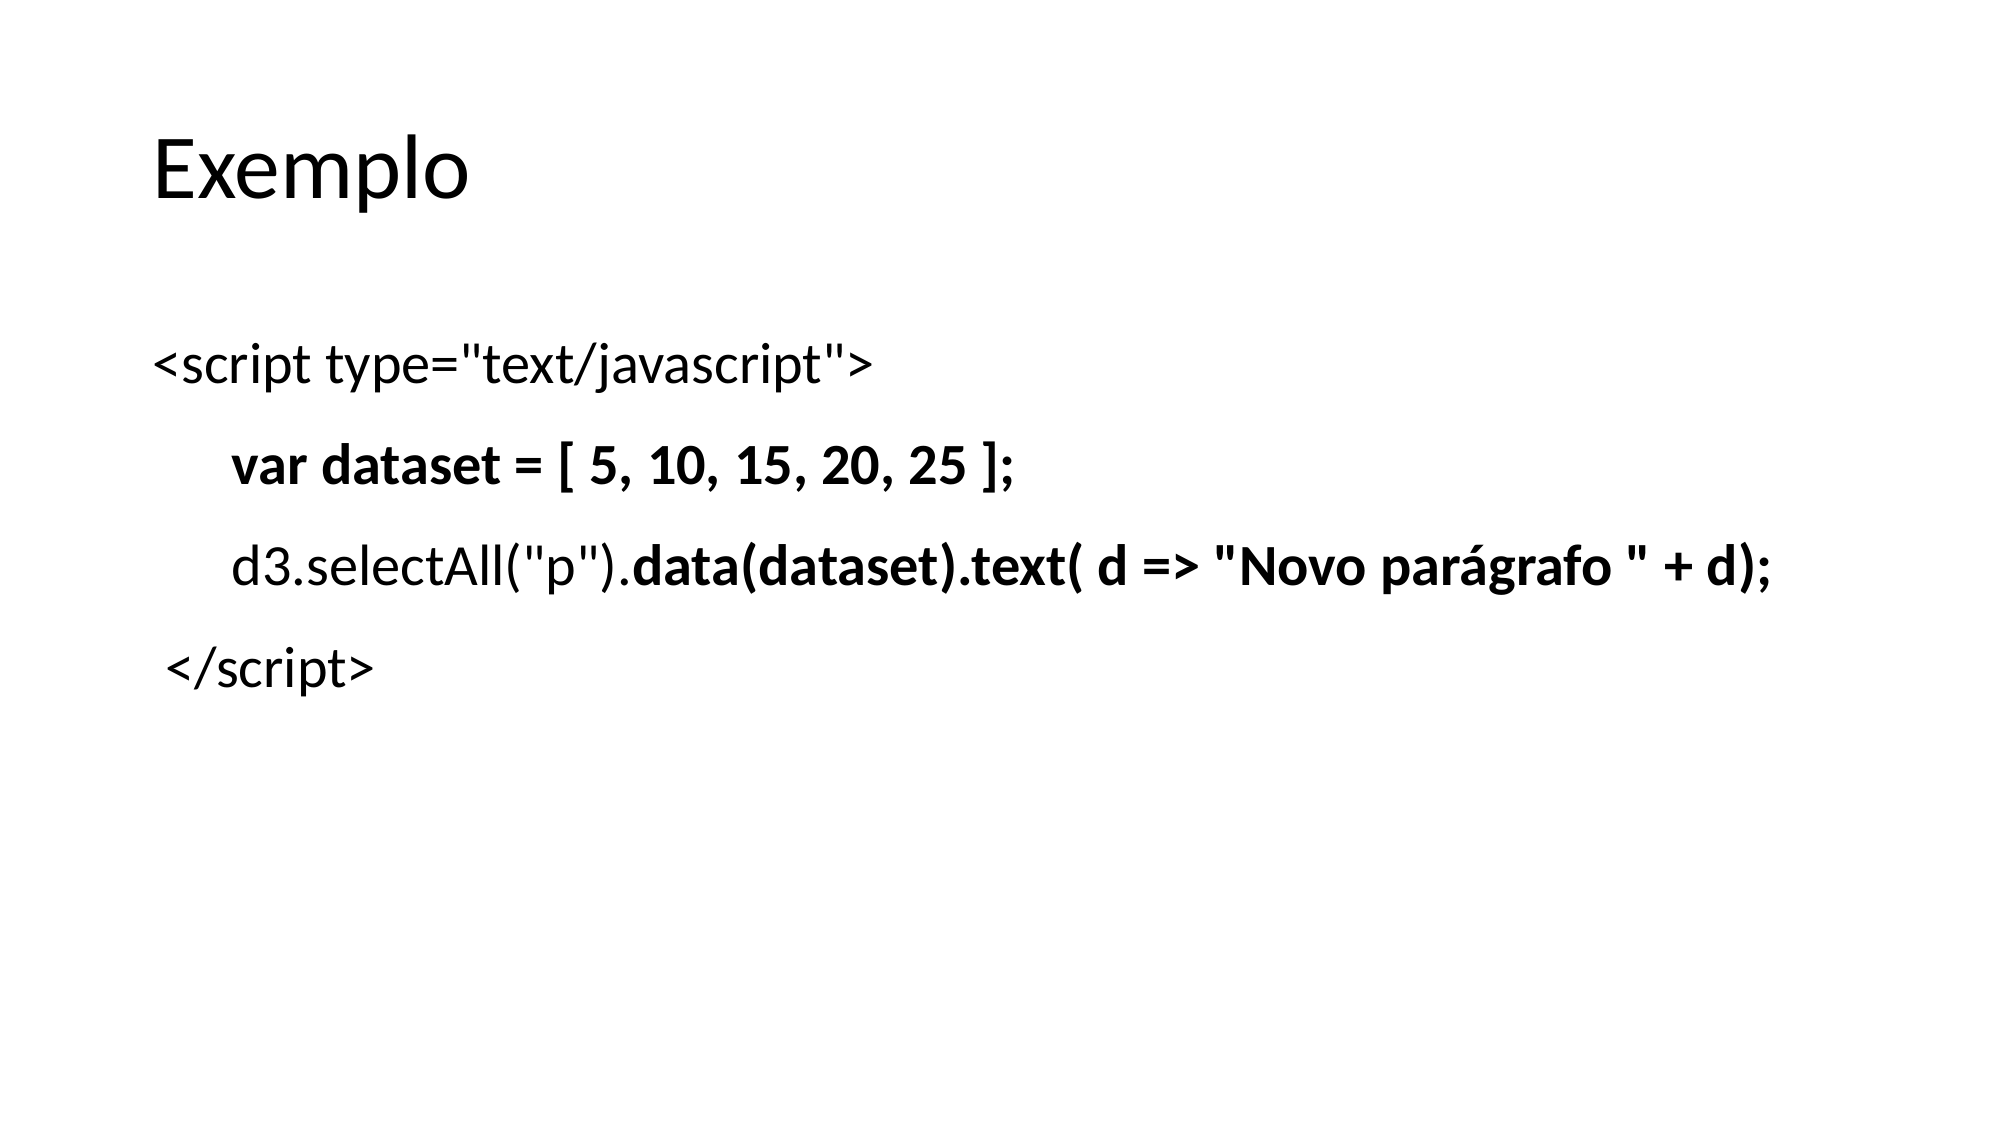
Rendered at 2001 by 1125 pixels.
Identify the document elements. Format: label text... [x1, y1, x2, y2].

list <script type="text/javascript"> var dataset = [ 5, 10, 15, 20, 25 ]; d3.selectAll("p").data(dataset).text( d => "Novo parágrafo " + d); </script> [137, 299, 1863, 1014]
title Exemplo [137, 59, 1863, 278]
